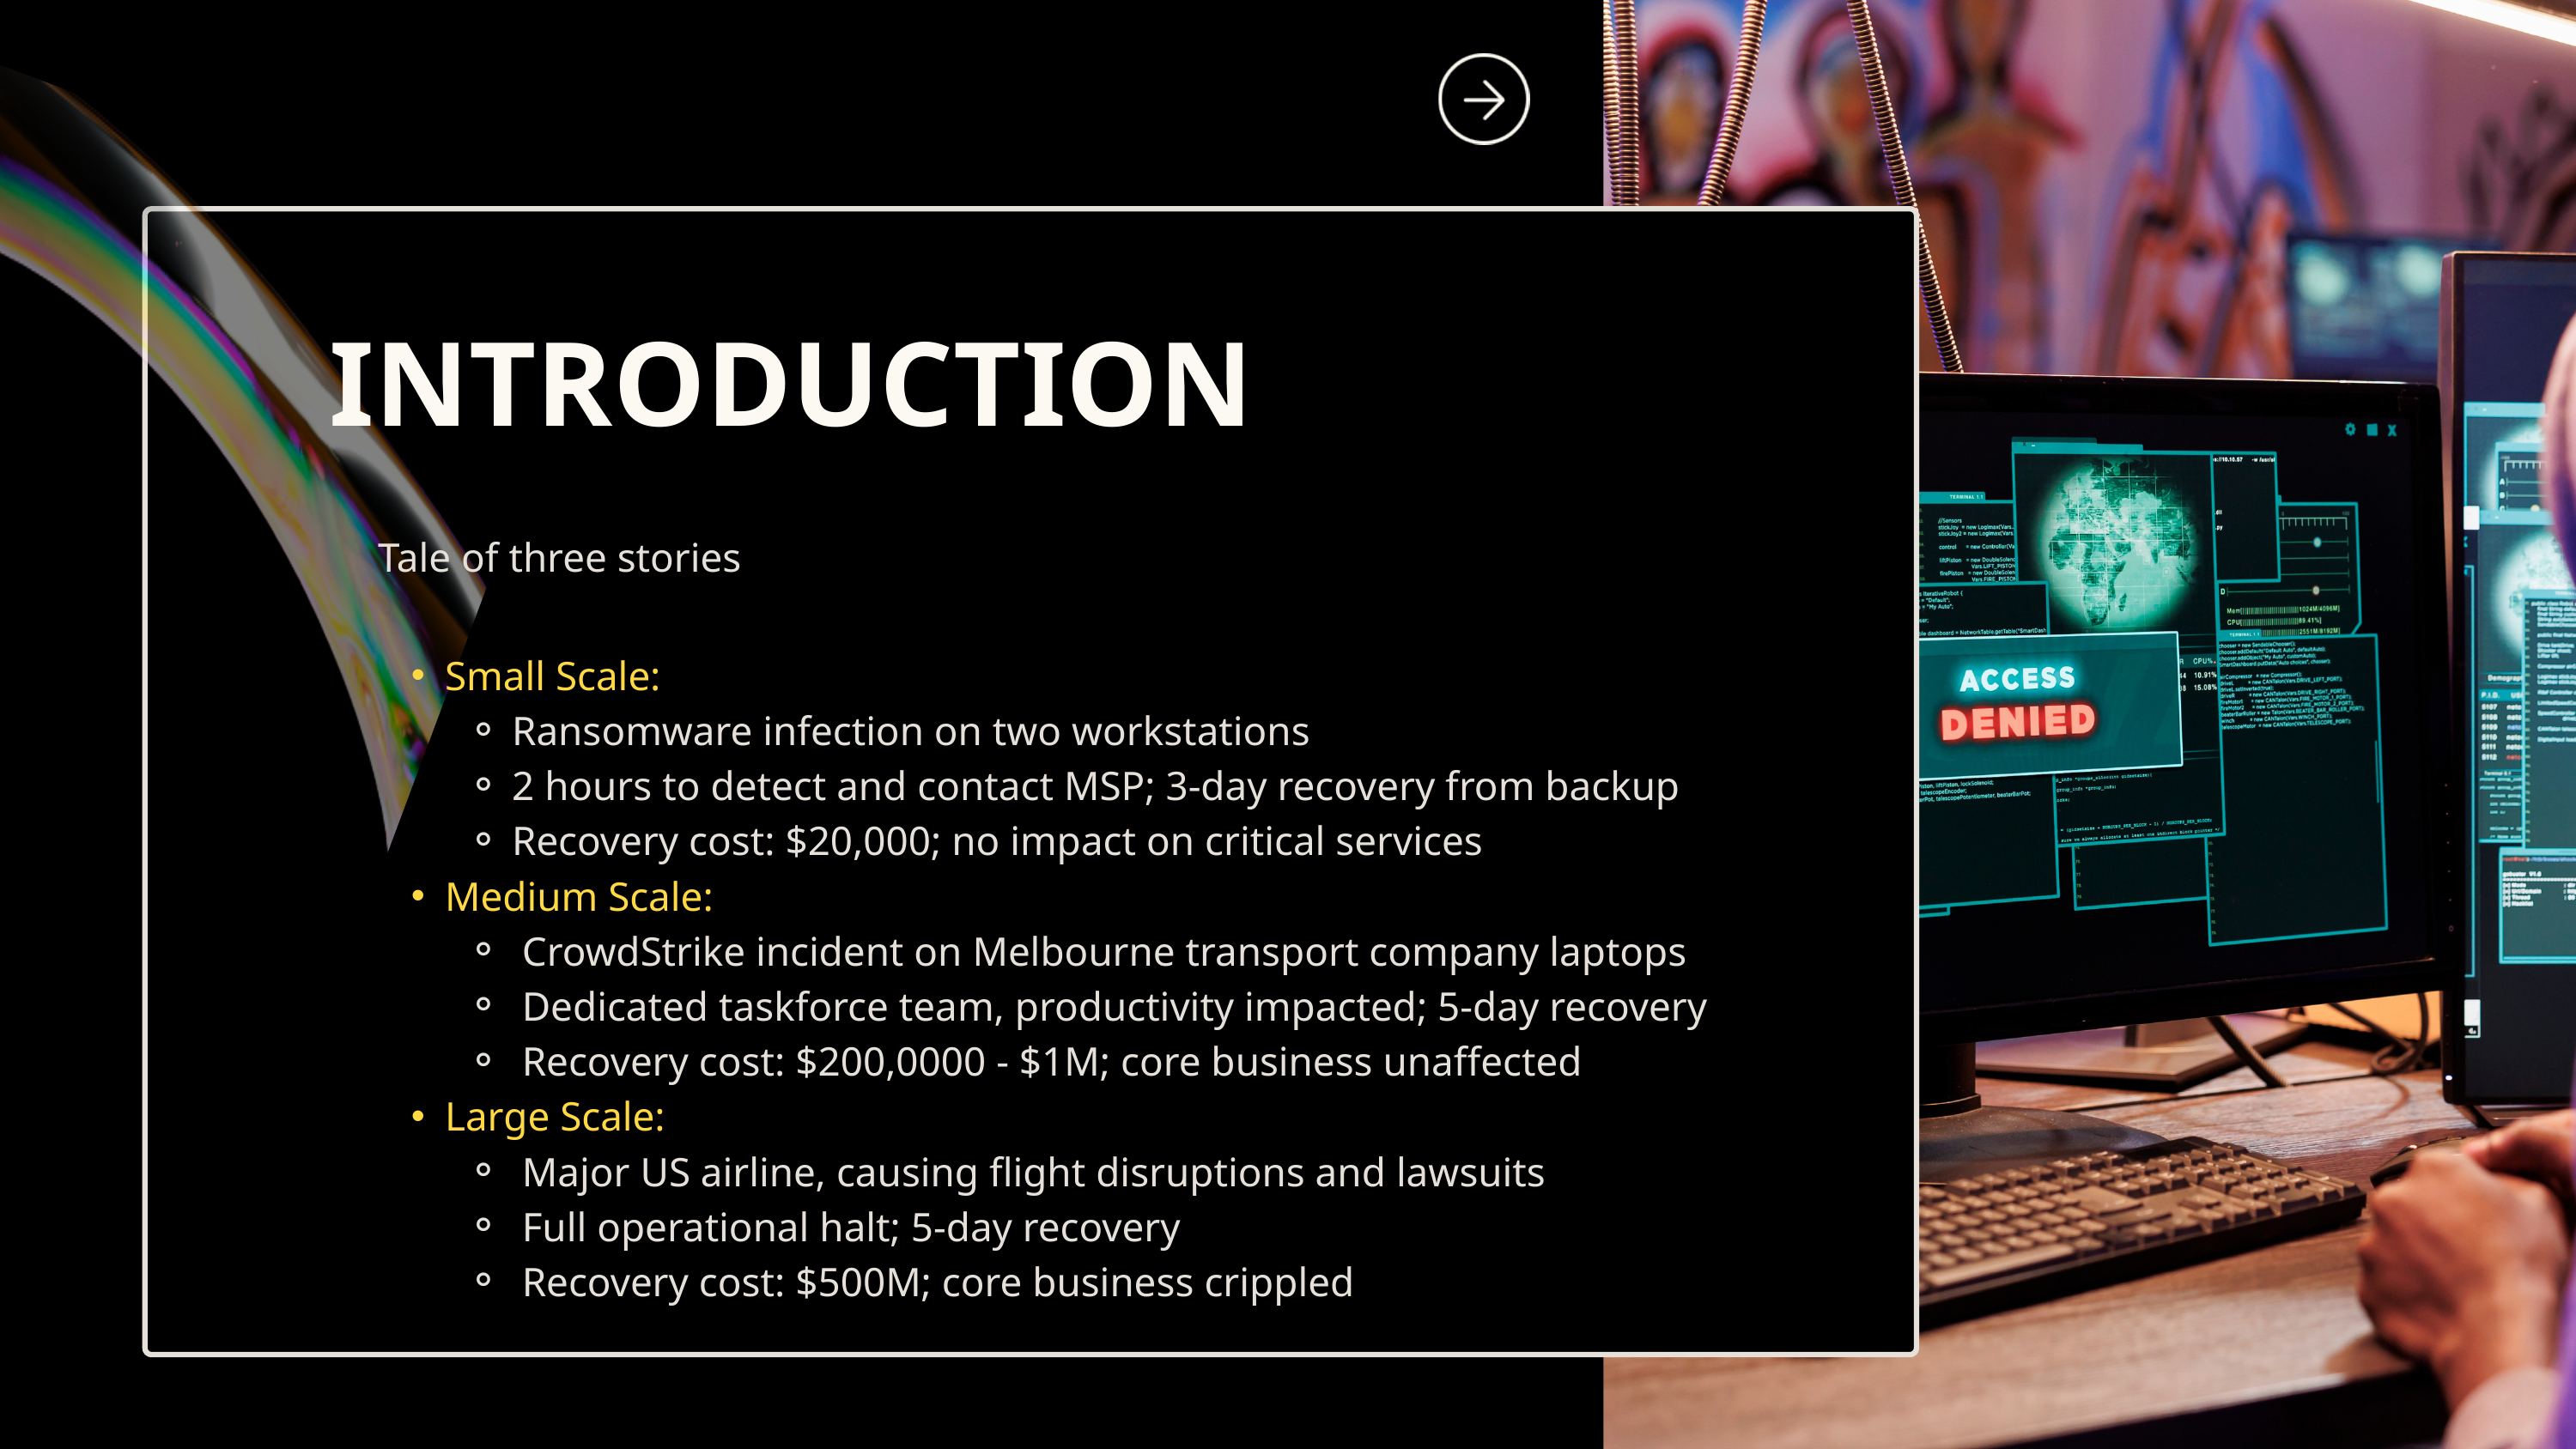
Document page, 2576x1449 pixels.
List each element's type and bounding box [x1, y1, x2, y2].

text_box [0, 64, 381, 1449]
text_box [1603, 0, 2576, 1449]
text_box [144, 208, 1917, 1355]
text_box [1438, 53, 1530, 145]
